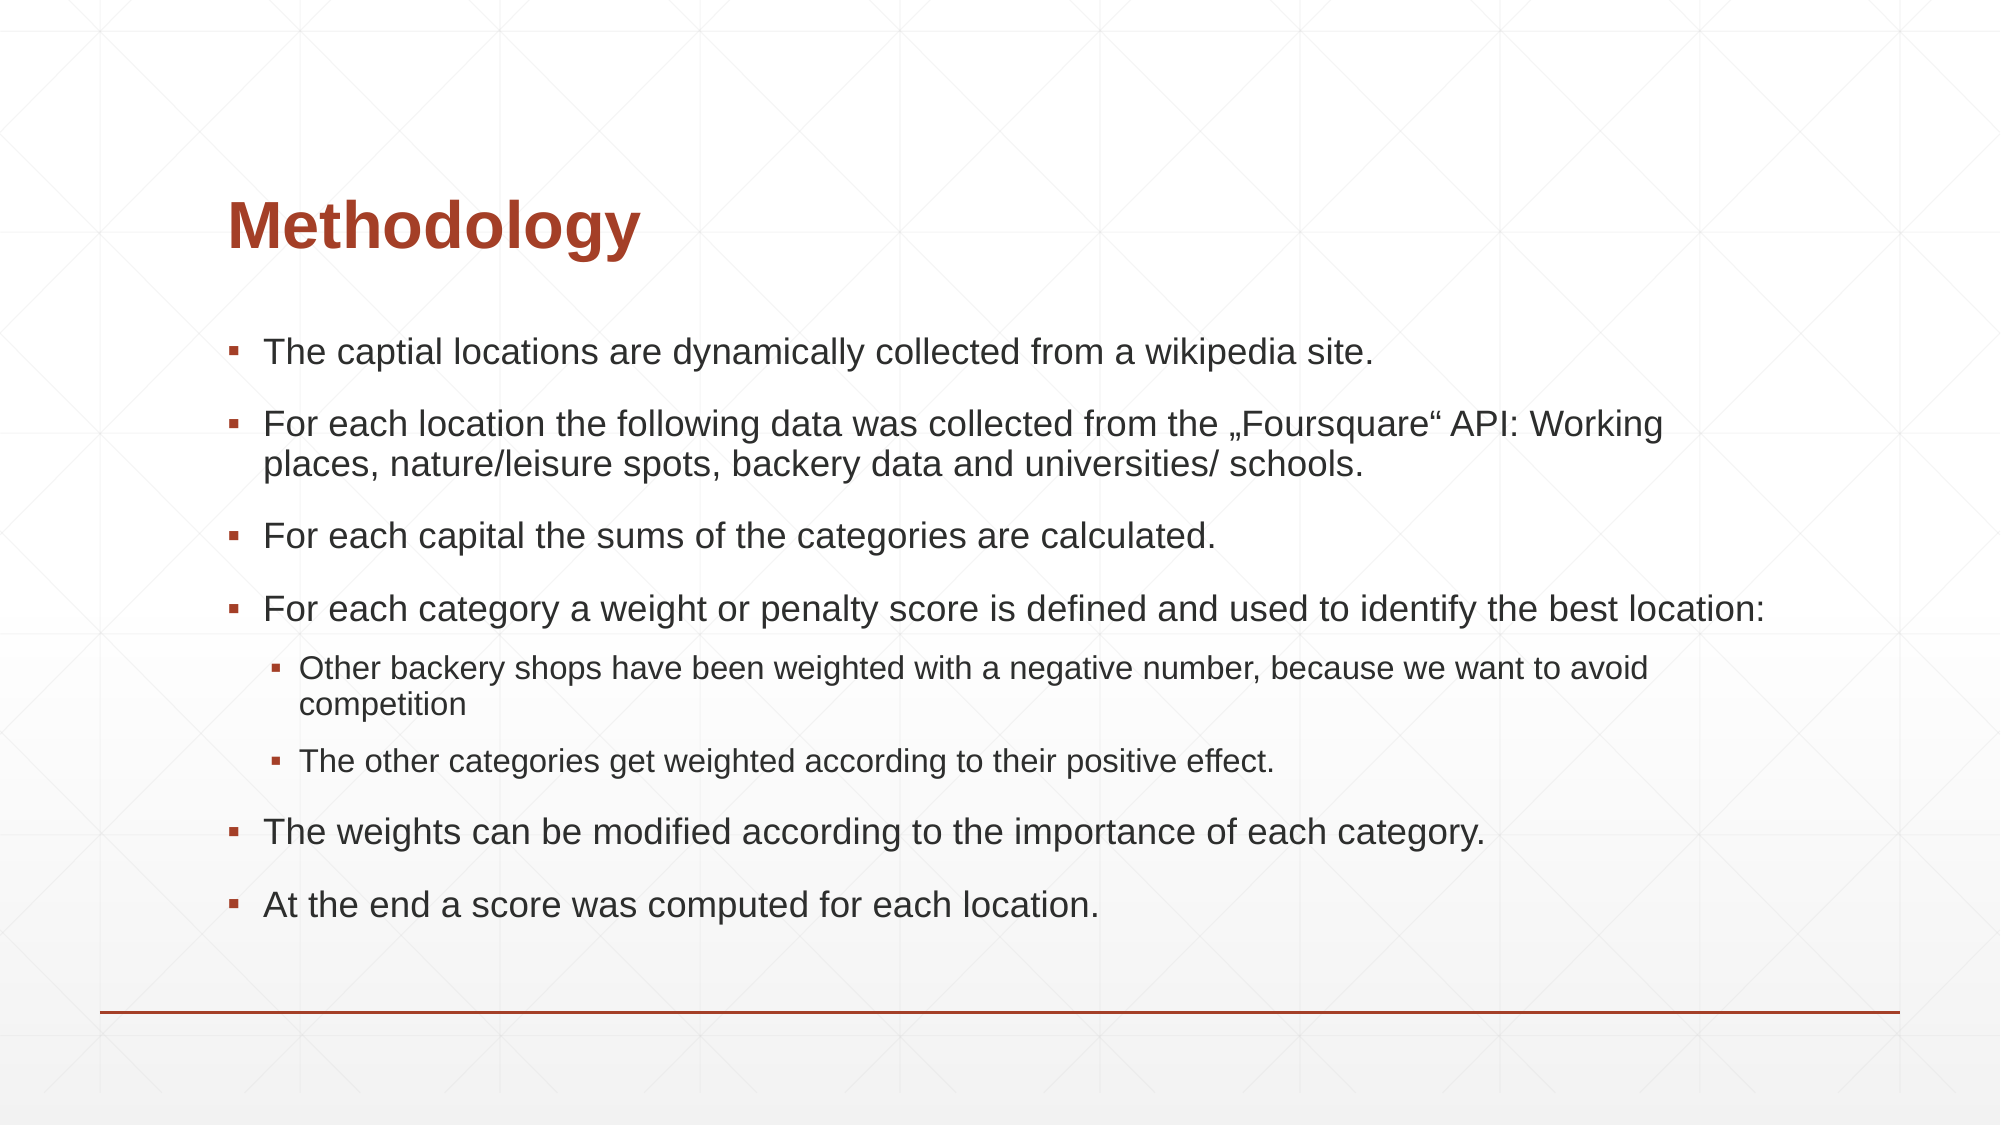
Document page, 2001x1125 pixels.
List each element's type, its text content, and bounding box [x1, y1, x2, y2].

list The captial locations are dynamically collected from a wikipedia site. For each location the following data was collected from the „Foursquare“ API: Working places, nature/leisure spots, backery data and universities/ schools. For each capital the sums of the categories are calculated. For each category a weight or penalty score is defined and used to identify the best location: Other backery shops have been weighted with a negative number, because we want to avoid competition The other categories get weighted according to their positive effect. The weights can be modified according to the importance of each category. At the end a score was computed for each location. [212, 324, 1788, 950]
title Methodology [212, 82, 1788, 271]
